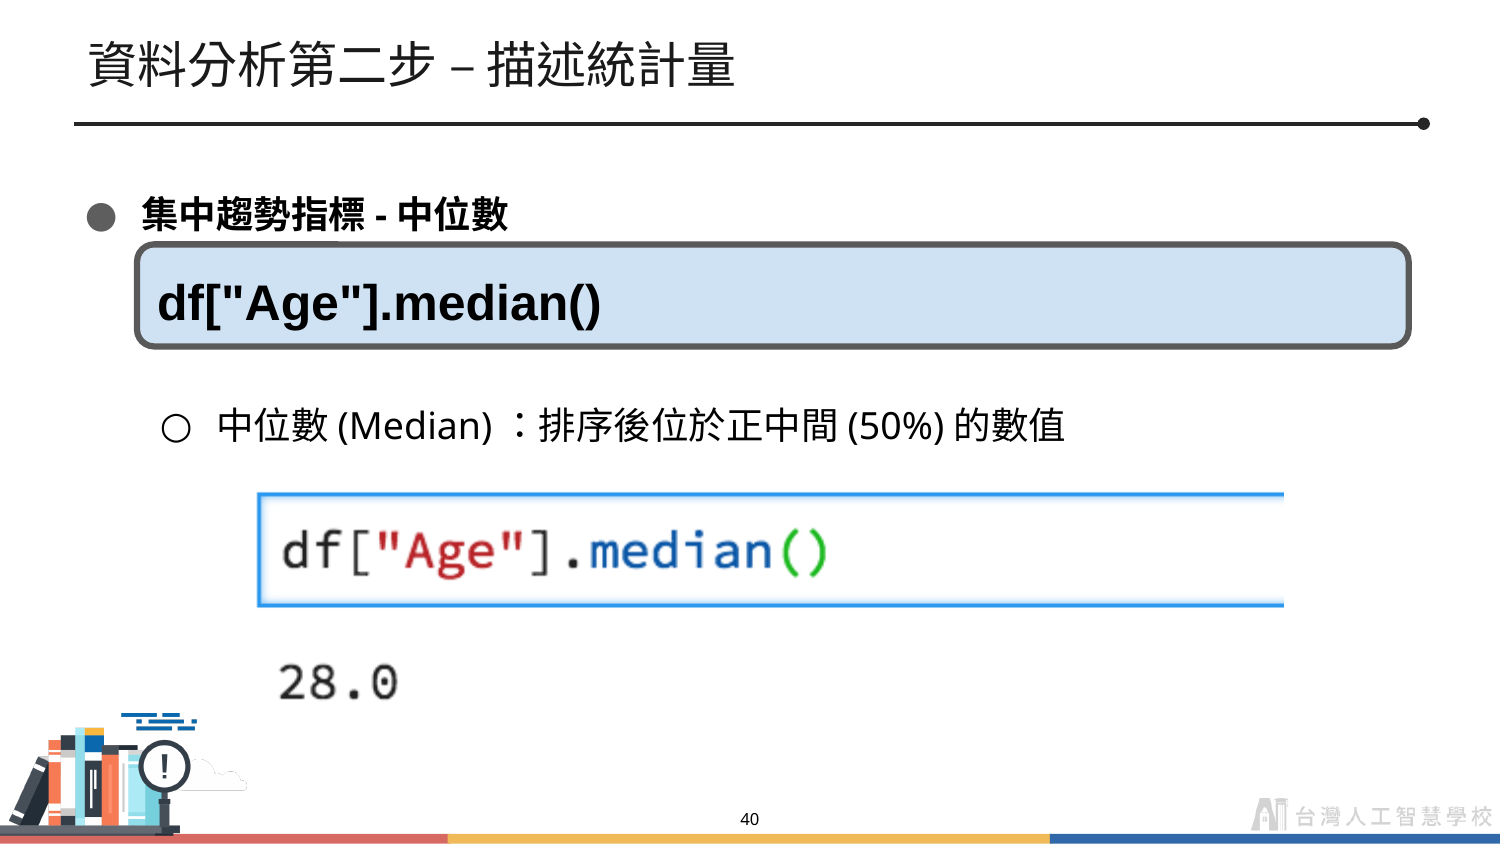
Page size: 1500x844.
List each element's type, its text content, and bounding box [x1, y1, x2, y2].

slide_number ‹#› [703, 804, 797, 844]
title 資料分析第二步 – 描述統計量 [72, 18, 1409, 117]
picture [0, 473, 1284, 836]
text_box df["Age"].median() [137, 244, 1409, 347]
list 集中趨勢指標-中位數 中位數(Median)：排序後位於正中間(50%)的數值 [51, 168, 1449, 730]
